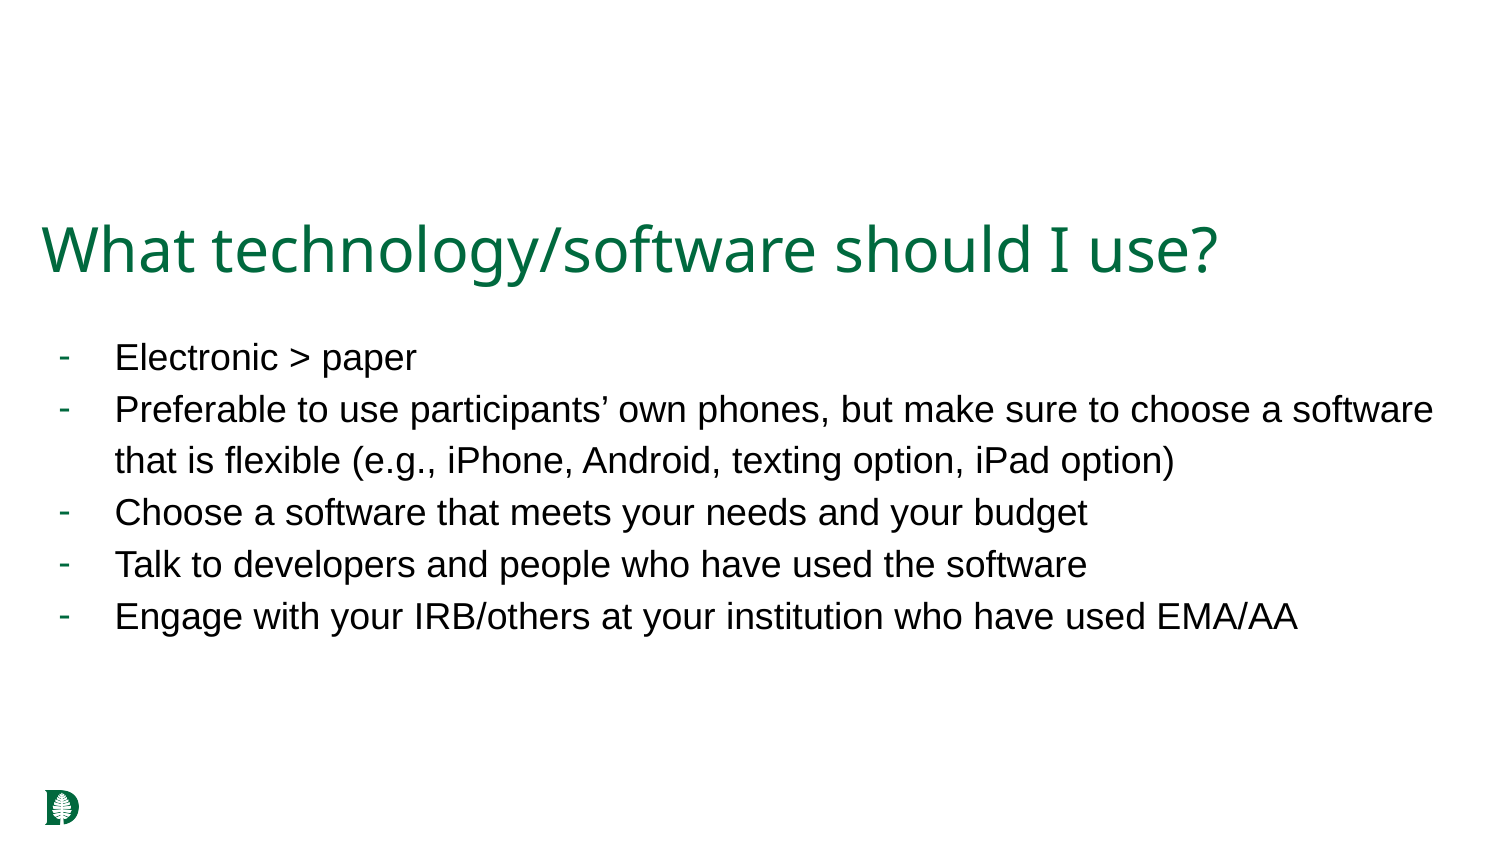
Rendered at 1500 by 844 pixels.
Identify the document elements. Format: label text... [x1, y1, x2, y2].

title What technology/software should I use? [41, 171, 1462, 285]
picture [45, 790, 79, 825]
list Electronic > paper Preferable to use participants’ own phones, but make sure to choose a software that is flexible (e.g., iPhone, Android, texting option, iPad option) Choose a software that meets your needs and your budget Talk to developers and people who have used the software Engage with your IRB/others at your institution who have used EMA/AA [39, 326, 1461, 765]
